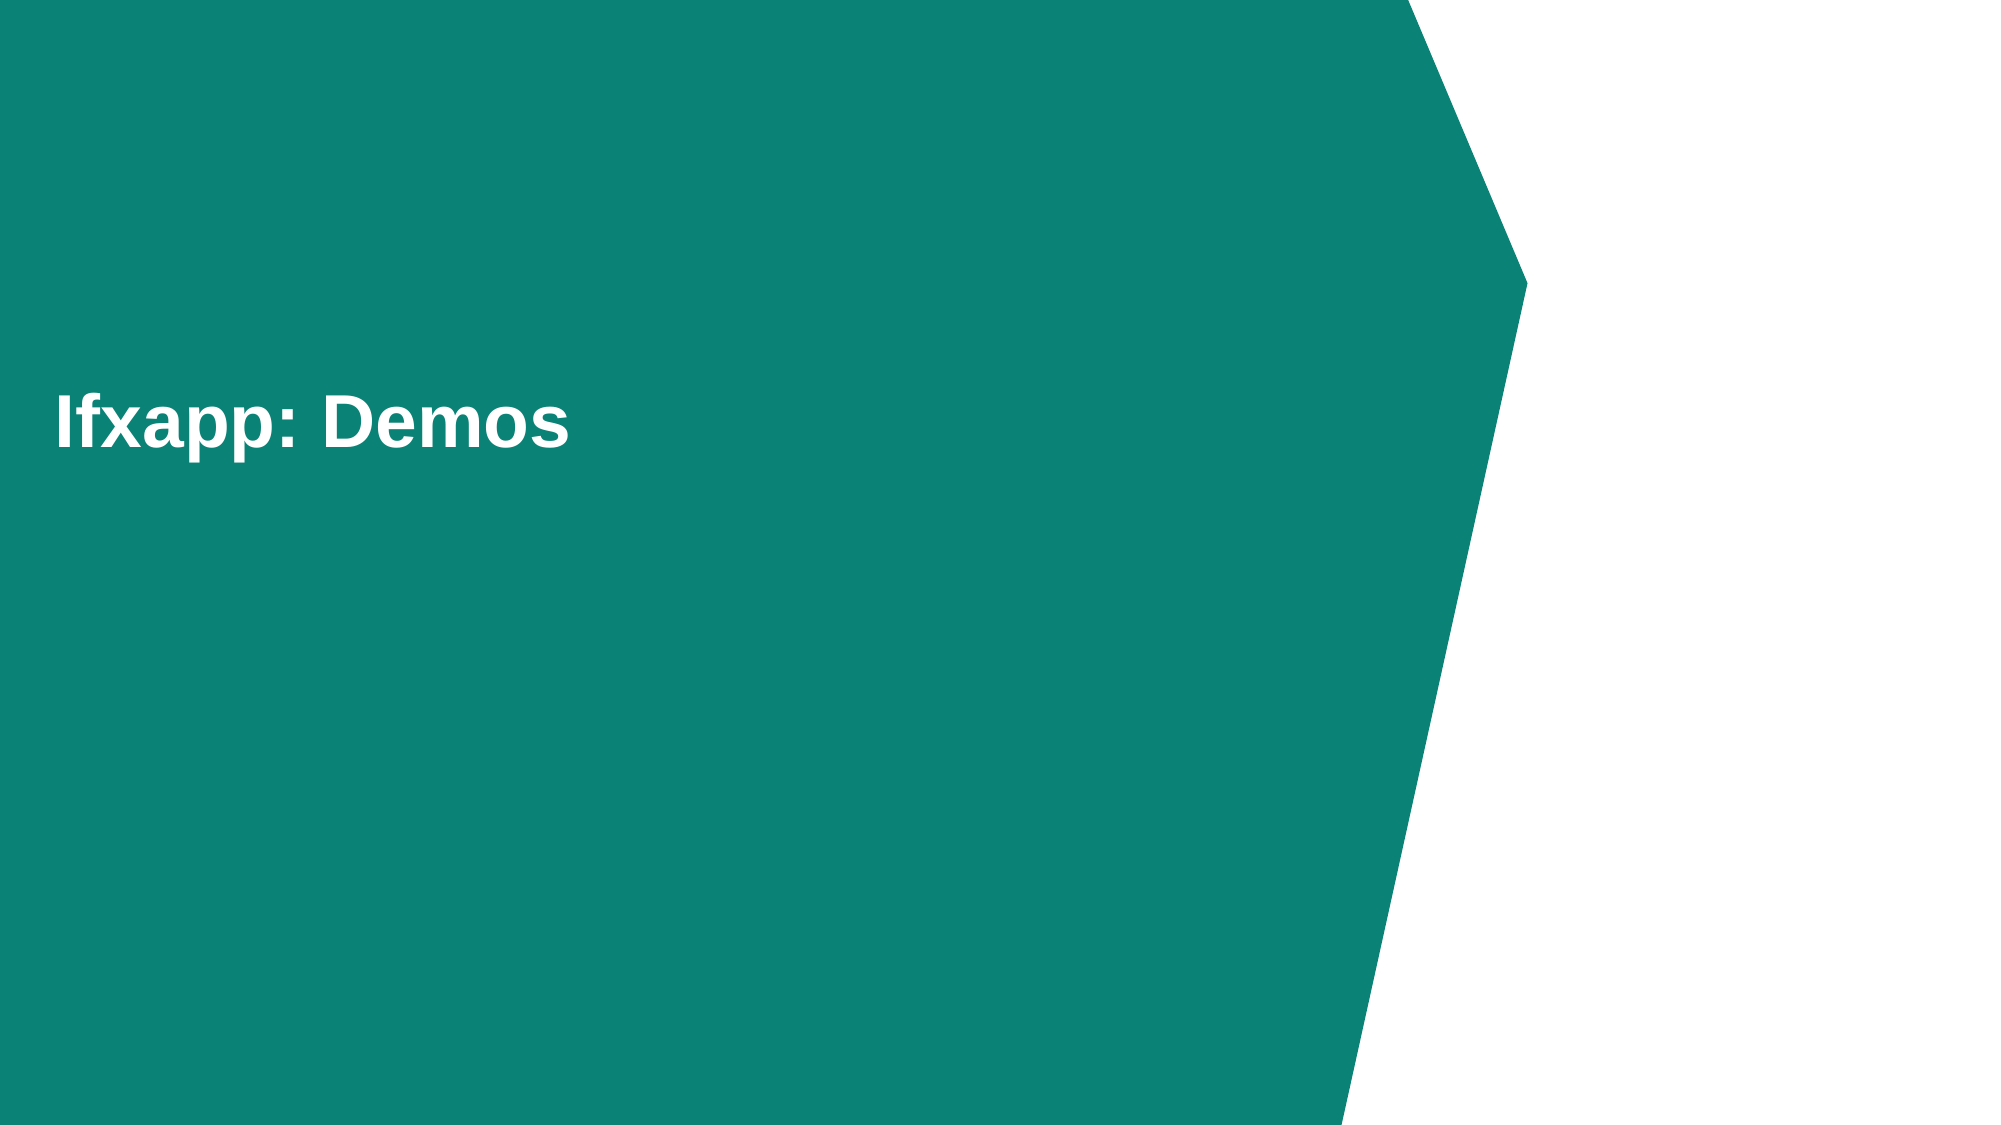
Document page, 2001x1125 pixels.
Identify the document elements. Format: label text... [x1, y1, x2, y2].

title Ifxapp: Demos [55, 350, 1390, 463]
